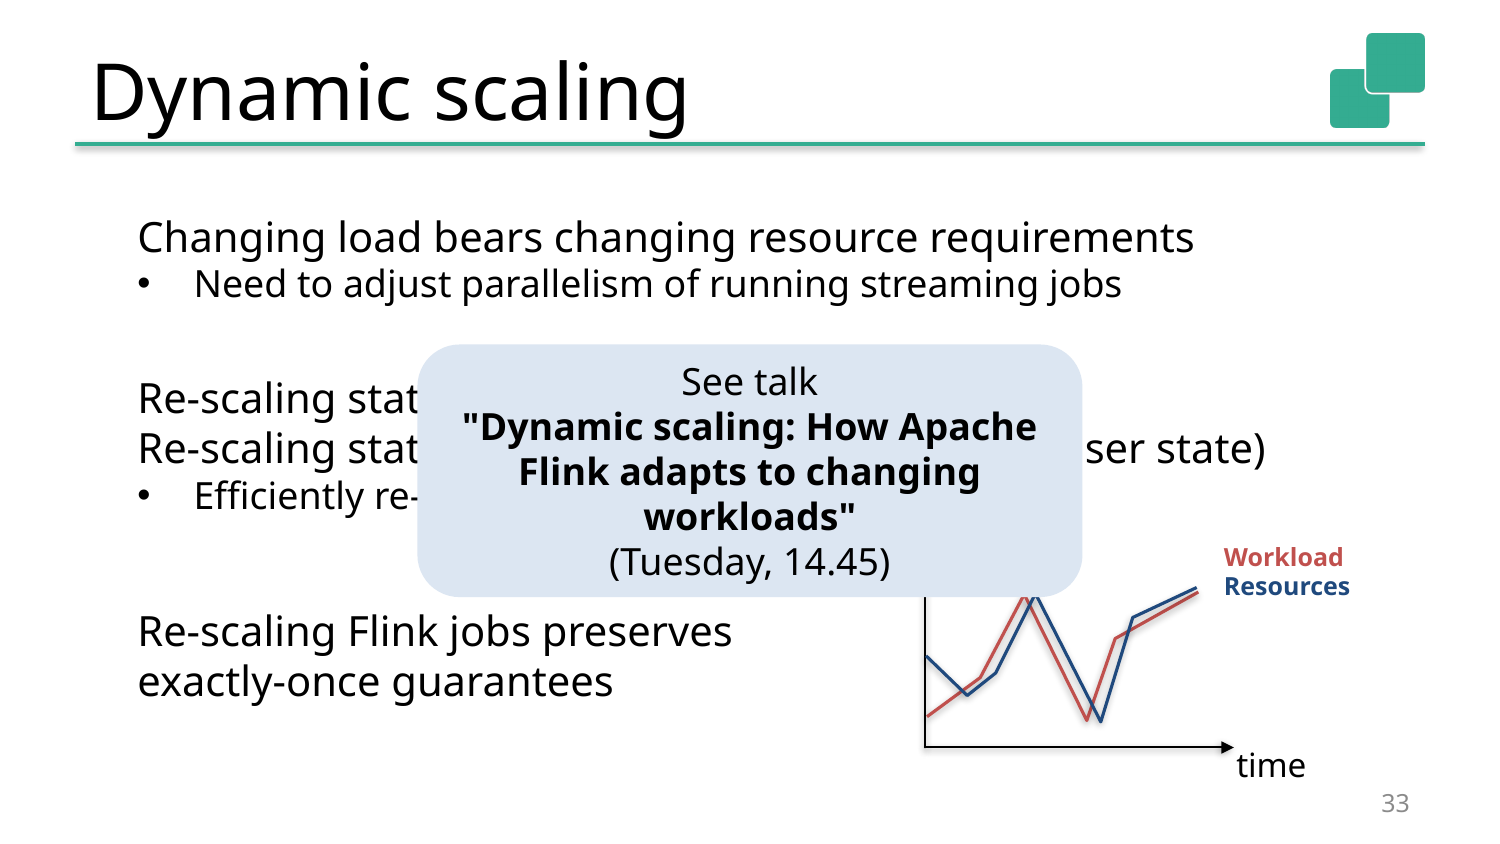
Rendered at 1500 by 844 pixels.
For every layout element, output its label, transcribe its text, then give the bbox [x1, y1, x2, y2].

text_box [924, 533, 1365, 793]
text_box Re-scaling stateless operators is trivial Re-scaling stateful operators is hard (windows, user state) Efficiently re-shard state [122, 364, 420, 525]
text_box See talk "Dynamic scaling: How Apache Flink adapts to changing workloads" (Tuesday, 14.45) [415, 342, 1085, 600]
text_box Re-scaling stateless operators is trivial Re-scaling stateful operators is hard (windows, user state) Efficiently re-shard state [1079, 364, 1425, 525]
text_box Changing load bears changing resource requirements Need to adjust parallelism of running streaming jobs [122, 202, 1393, 313]
text_box Re-scaling Flink jobs preserves exactly-once guarantees [122, 597, 864, 712]
slide_number 33 [1074, 782, 1425, 827]
title Dynamic scaling [75, 33, 1425, 145]
